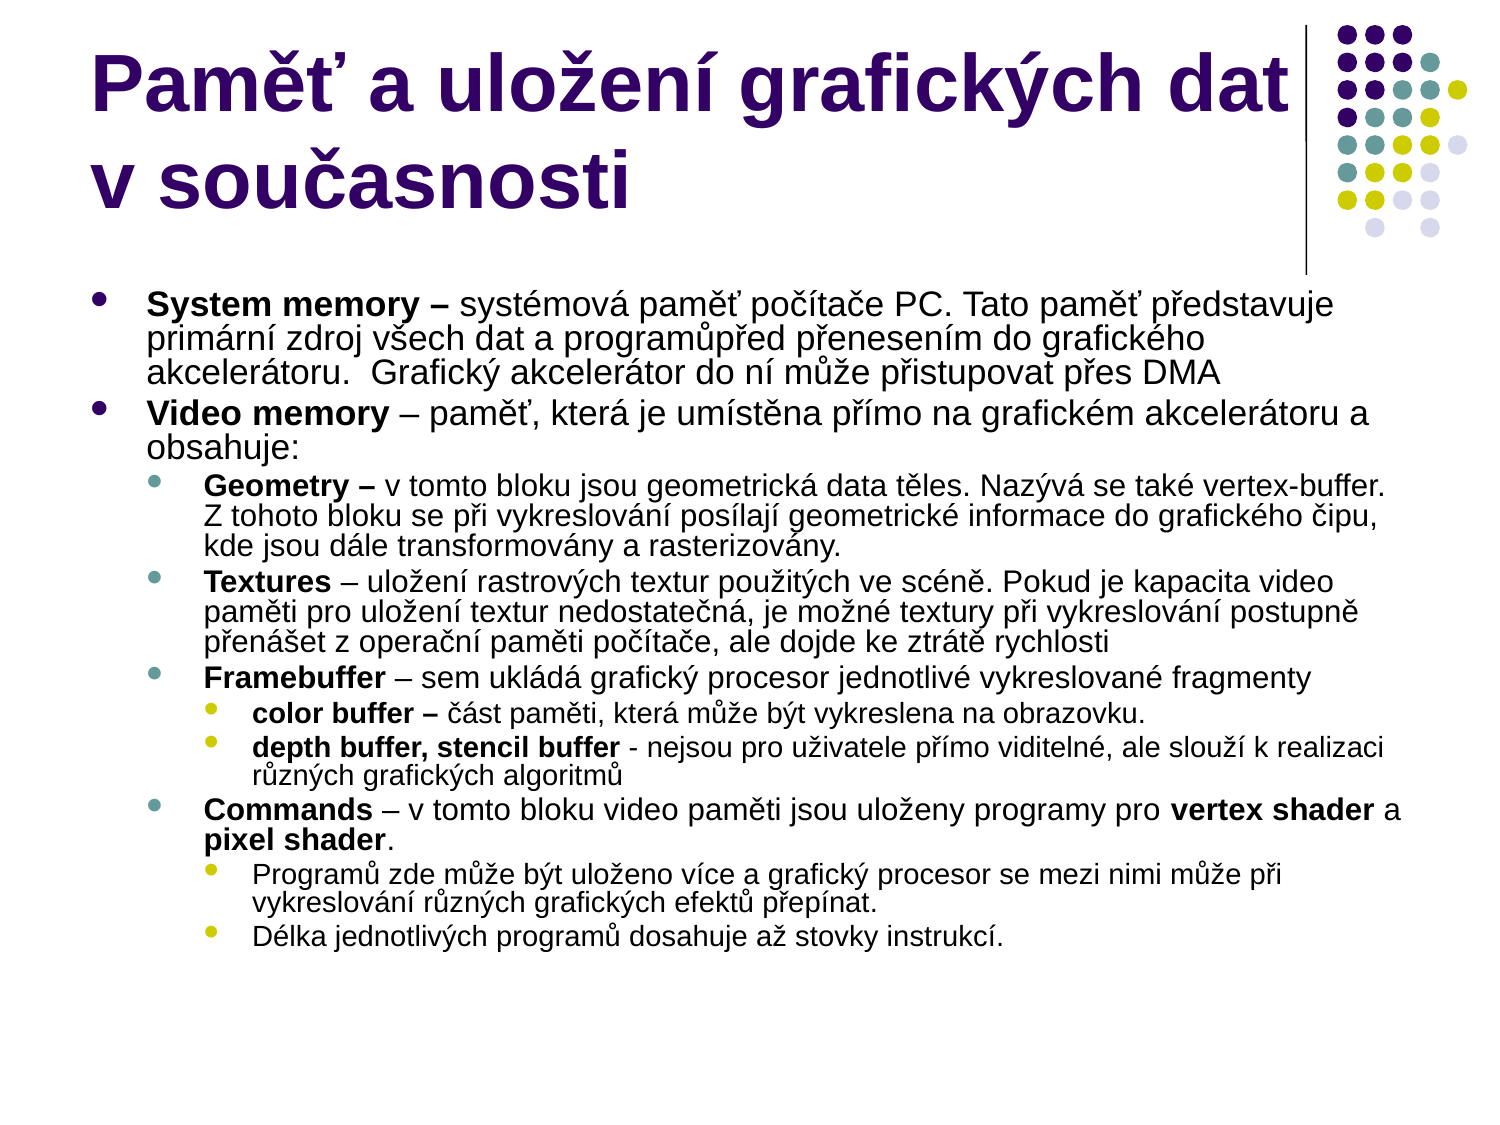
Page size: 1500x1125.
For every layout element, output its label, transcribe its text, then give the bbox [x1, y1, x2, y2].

title Paměť a uložení grafických dat v současnosti [75, 20, 1313, 233]
list System memory – systémová paměť počítače PC. Tato paměť představuje primární zdroj všech dat a programůpřed přenesením do grafického akcelerátoru. Grafický akcelerátor do ní může přistupovat přes DMA Video memory – paměť, která je umístěna přímo na grafickém akcelerátoru a obsahuje: Geometry – v tomto bloku jsou geometrická data těles. Nazývá se také vertex-buffer. Z tohoto bloku se při vykreslování posílají geometrické informace do grafického čipu, kde jsou dále transformovány a rasterizovány. Textures – uložení rastrových textur použitých ve scéně. Pokud je kapacita video paměti pro uložení textur nedostatečná, je možné textury při vykreslování postupně přenášet z operační paměti počítače, ale dojde ke ztrátě rychlosti Framebuffer – sem ukládá grafický procesor jednotlivé vykreslované fragmenty color buffer – část paměti, která může být vykreslena na obrazovku. depth buffer, stencil buffer - nejsou pro uživatele přímo viditelné, ale slouží k realizaci různých grafických algoritmů Commands – v tomto bloku video paměti jsou uloženy programy pro vertex shader a pixel shader. Programů zde může být uloženo více a grafický procesor se mezi nimi může při vykreslování různých grafických efektů přepínat. Délka jednotlivých programů dosahuje až stovky instrukcí. [75, 282, 1425, 1006]
